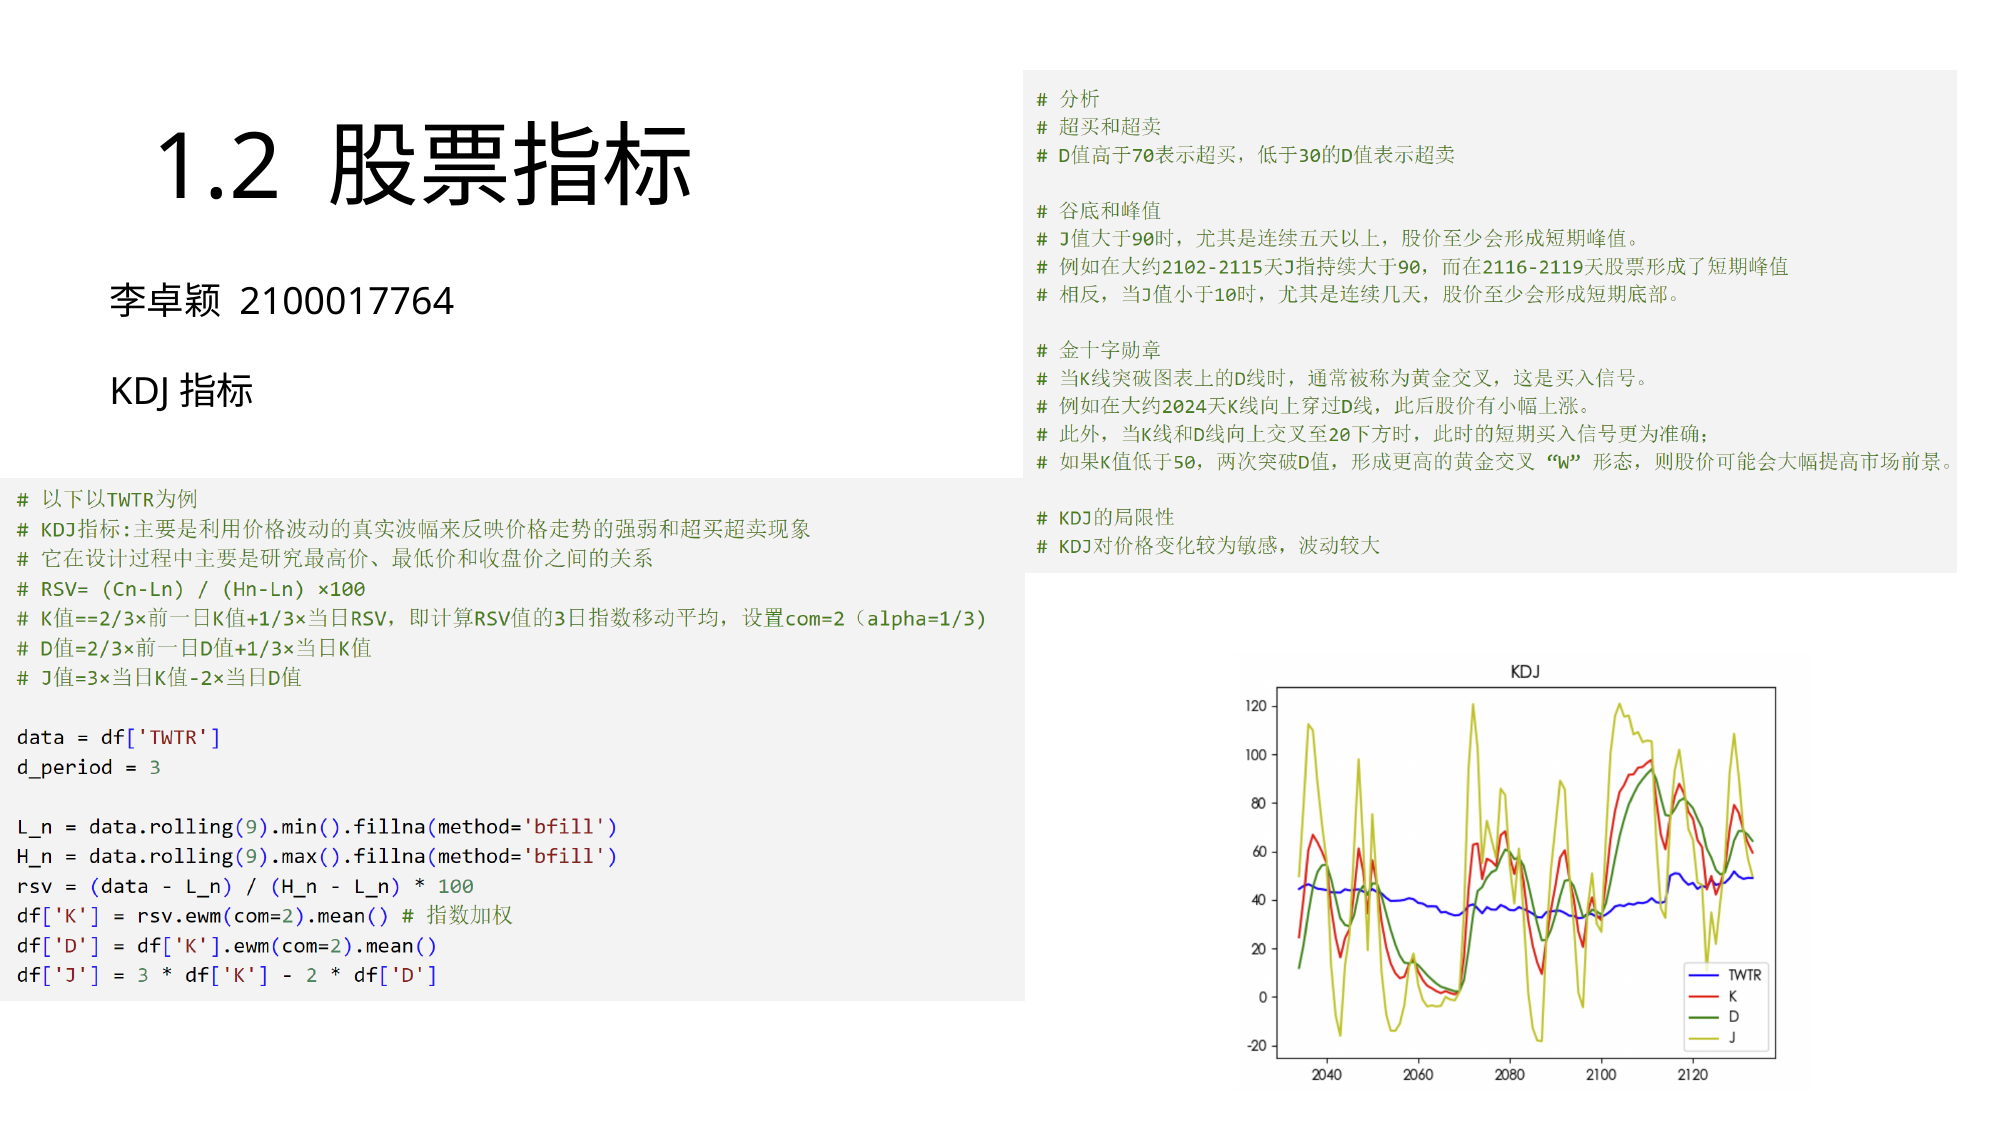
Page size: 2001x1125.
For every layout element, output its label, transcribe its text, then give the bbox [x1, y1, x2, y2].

title 1.2 股票指标 [137, 59, 1863, 278]
text_box 李卓颖 2100017764 KDJ指标 [94, 269, 816, 420]
picture [1233, 651, 1813, 1091]
picture [0, 70, 1957, 1001]
